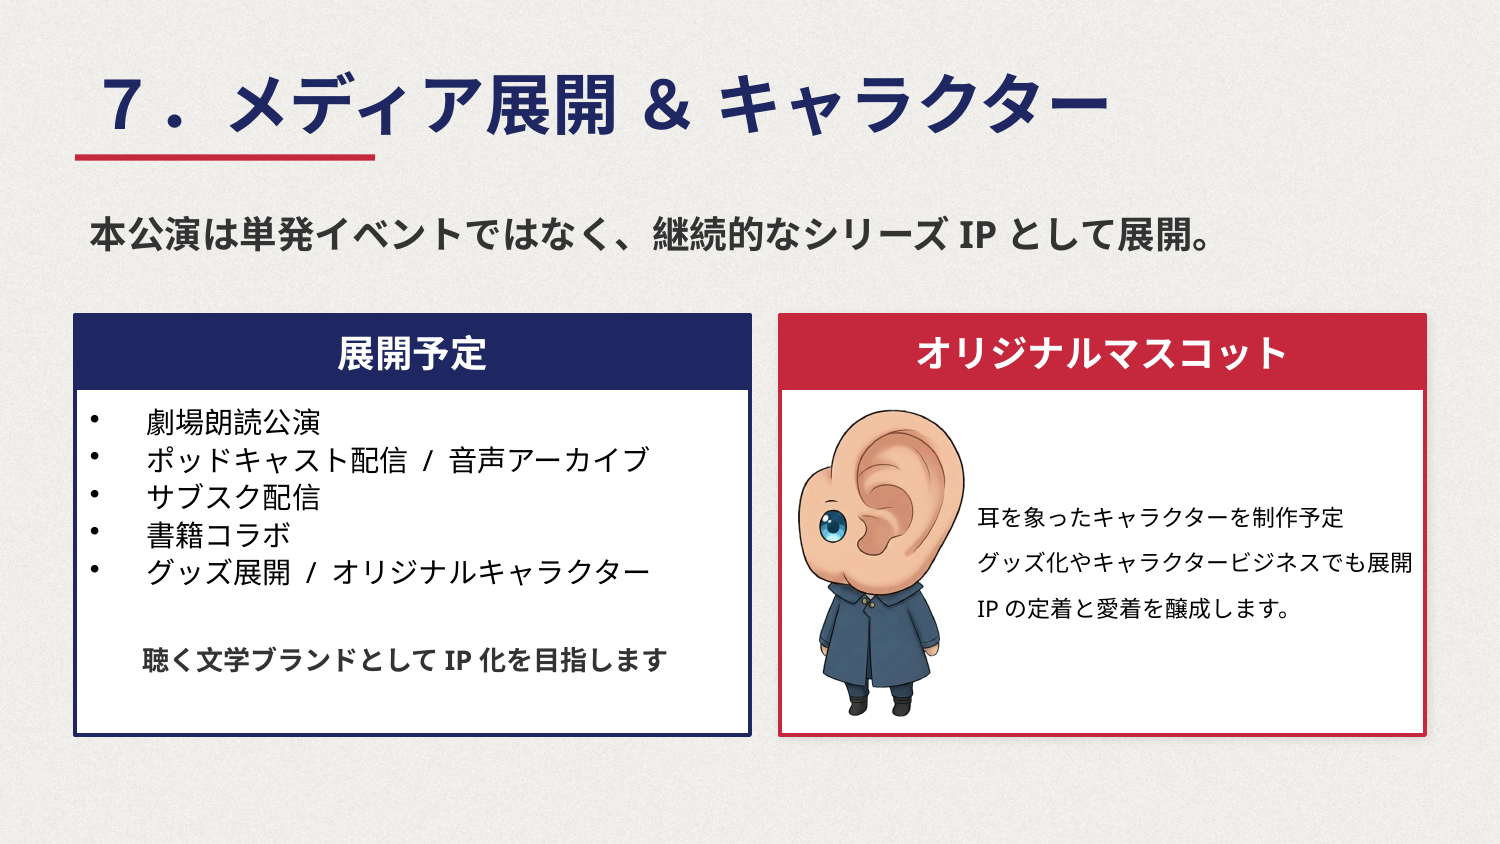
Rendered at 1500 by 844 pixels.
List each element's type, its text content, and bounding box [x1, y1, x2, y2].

text_box [779, 390, 1425, 735]
text_box 聴く文学ブランドとしてIP化を目指します [67, 629, 743, 690]
text_box 本公演は単発イベントではなく、継続的なシリーズIPとして展開。 [74, 196, 1425, 272]
text_box 耳を象ったキャラクターを制作予定 グッズ化やキャラクタービジネスでも展開 IPの定着と愛着を醸成します。 [962, 390, 1455, 717]
picture [0, 0, 1500, 844]
text_box オリジナルマスコット [779, 314, 1425, 390]
text_box ７．メディア展開 ＆ キャラクター [74, 29, 1425, 150]
text_box 劇場朗読公演 ポッドキャスト配信 / 音声アーカイブ サブスク配信 書籍コラボ グッズ展開 / オリジナルキャラクター [75, 380, 769, 612]
text_box [74, 390, 750, 735]
text_box 展開予定 [74, 314, 750, 390]
